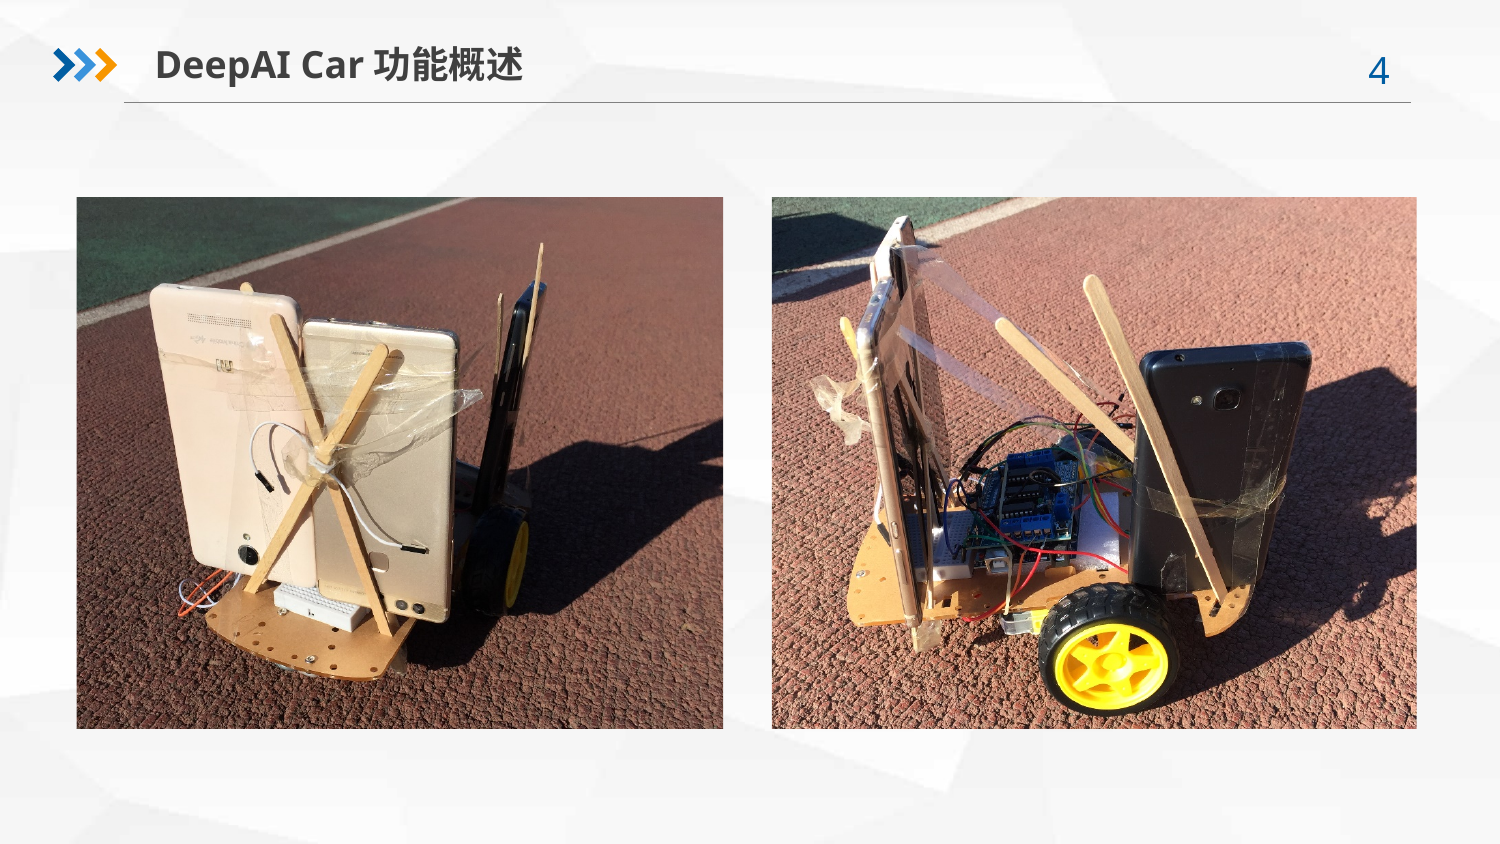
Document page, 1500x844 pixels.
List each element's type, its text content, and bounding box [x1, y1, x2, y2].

picture [0, 0, 1500, 844]
text_box DeepAI Car功能概述 [140, 32, 538, 95]
